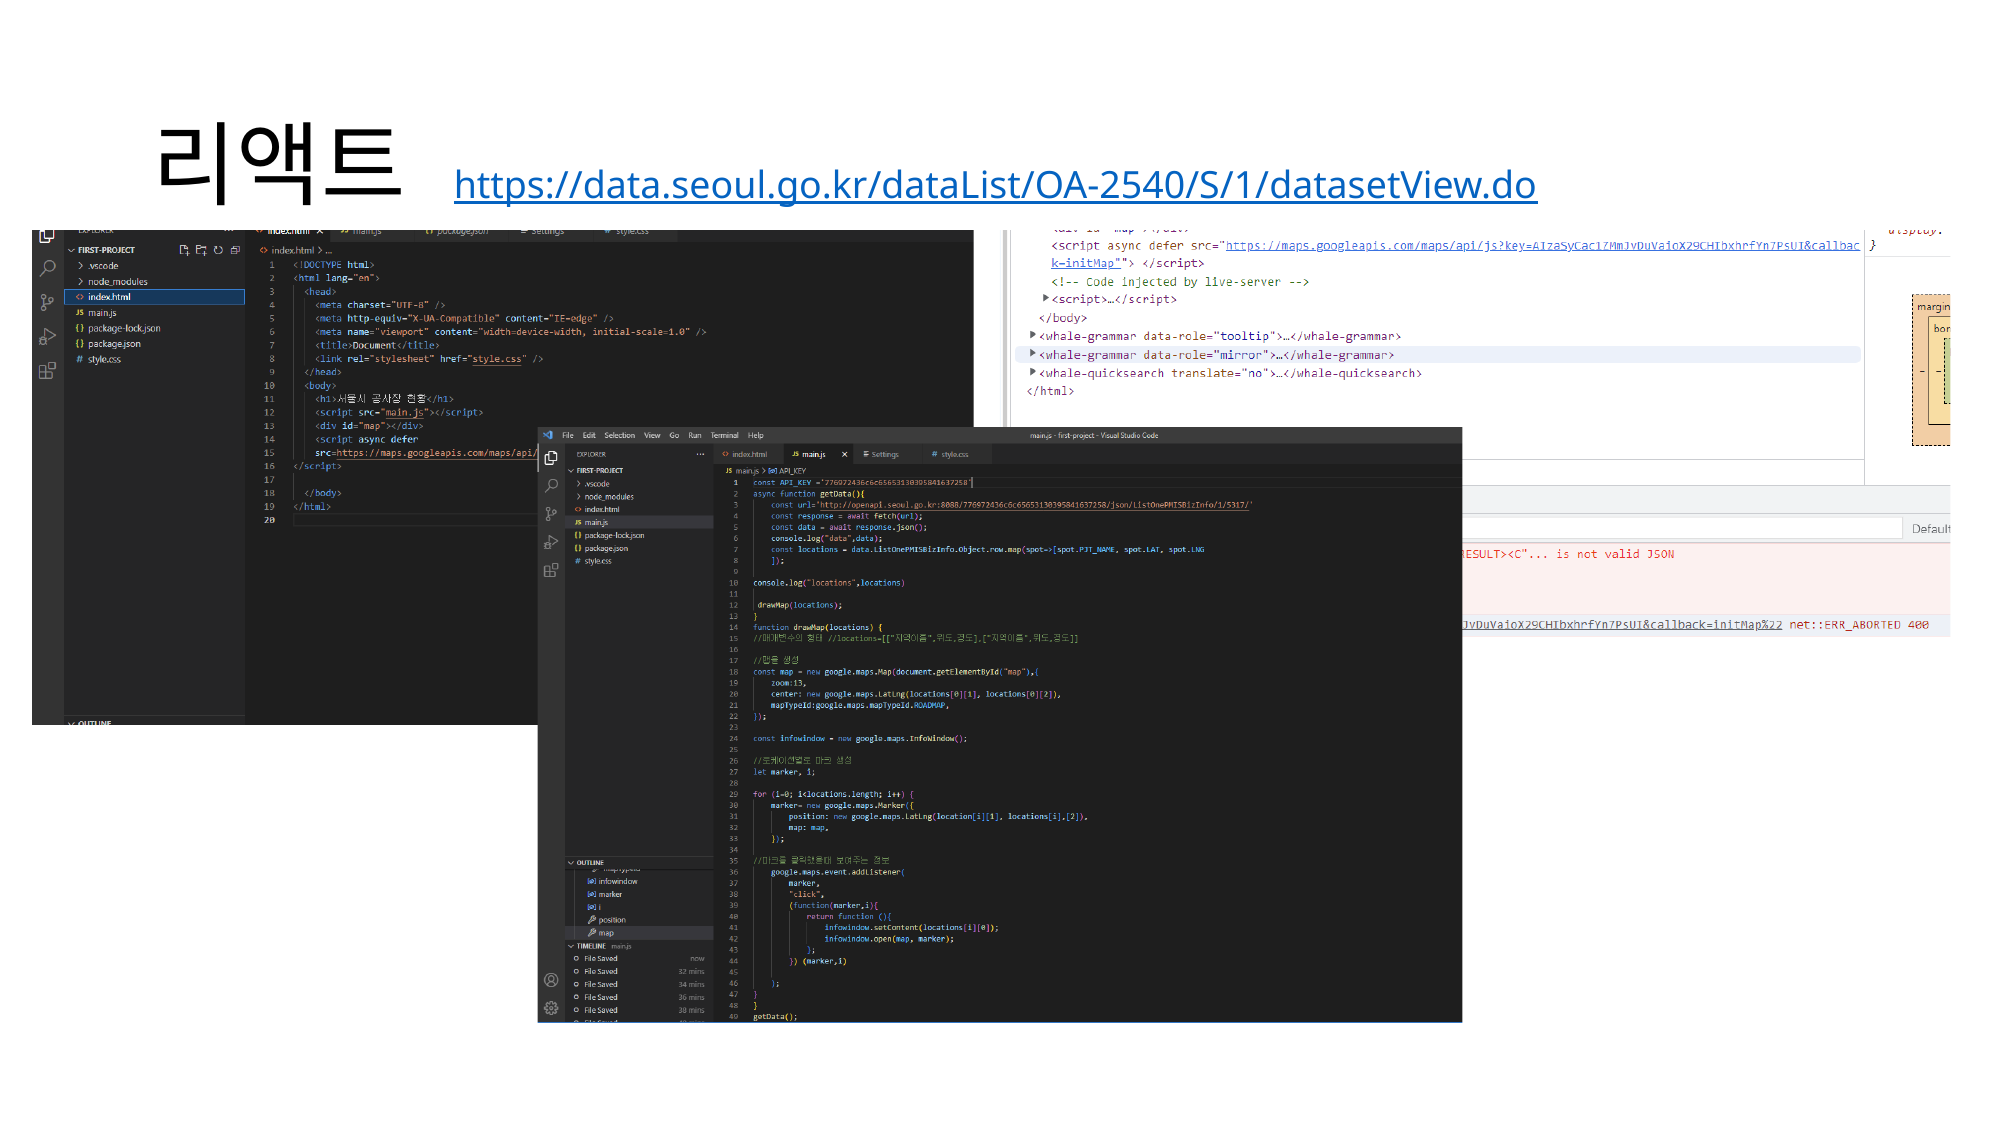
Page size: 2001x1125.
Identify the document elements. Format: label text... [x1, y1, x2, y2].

picture [537, 230, 1951, 1023]
title 리액트 https://data.seoul.go.kr/dataList/OA-2540/S/1/datasetView.do [137, 59, 1863, 278]
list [23, 230, 974, 725]
